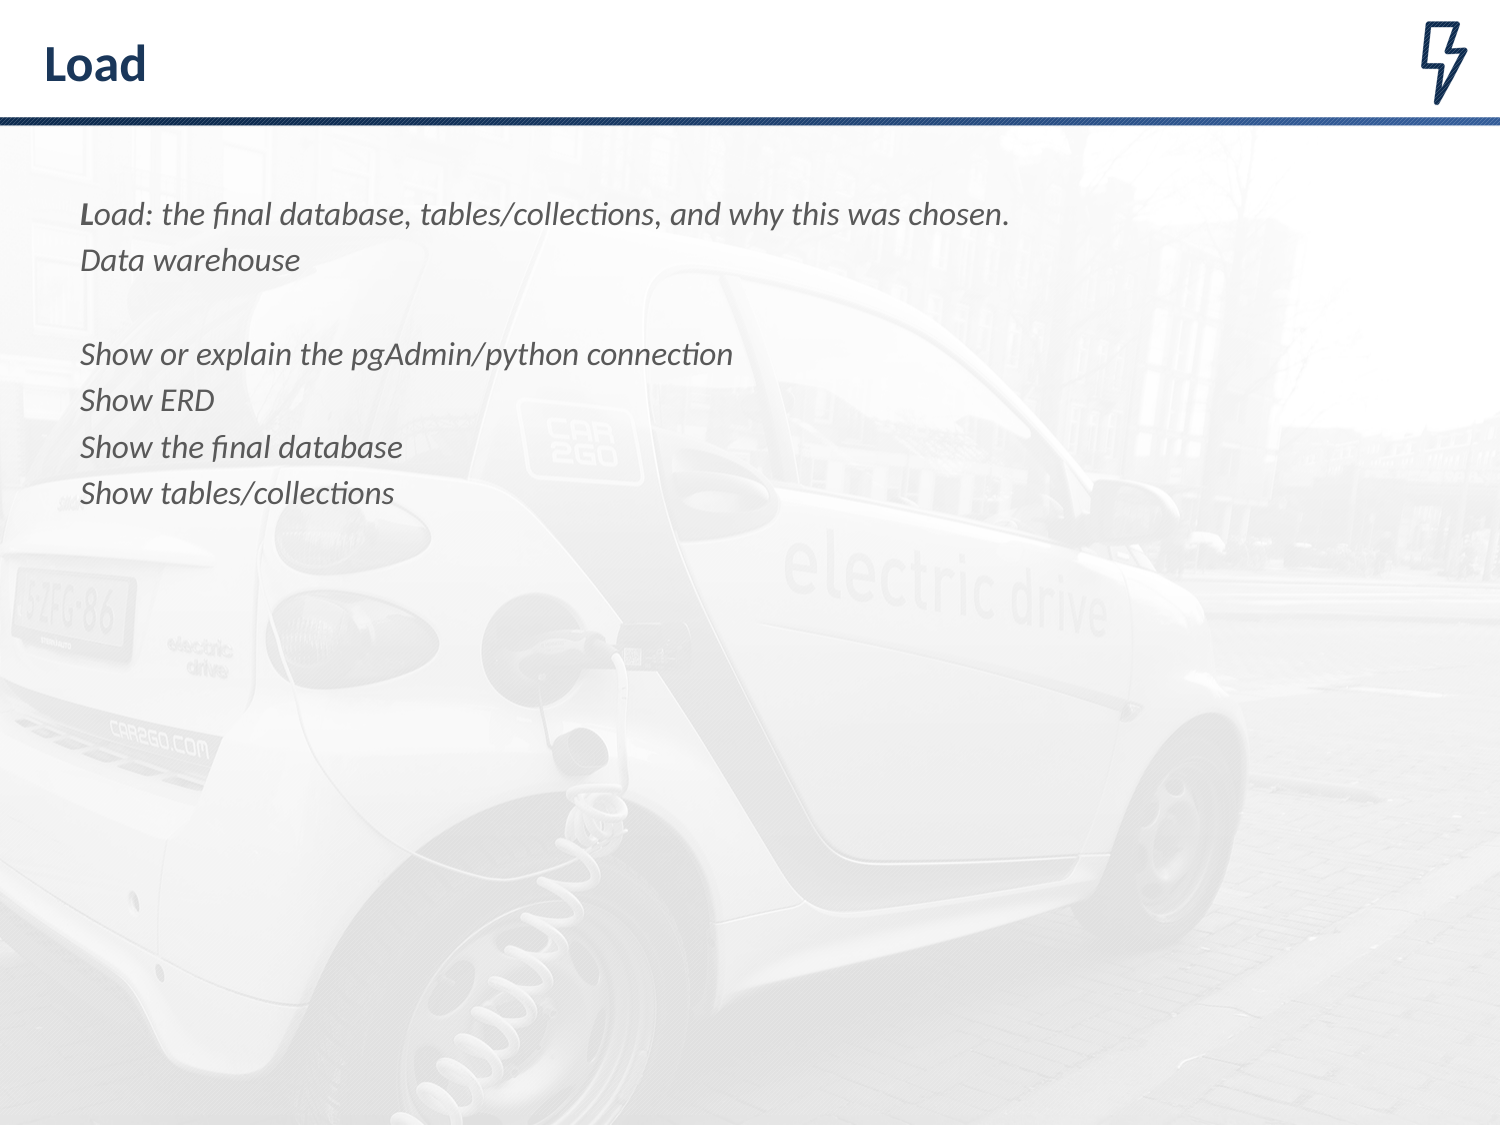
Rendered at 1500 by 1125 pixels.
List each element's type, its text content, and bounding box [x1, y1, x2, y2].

title Load [29, 0, 1287, 127]
list Load: the final database, tables/collections, and why this was chosen. Data warehouse Show or explain the pgAdmin/python connection Show ERD Show the final database Show tables/collections [64, 184, 1444, 1045]
picture [0, 0, 1500, 1125]
